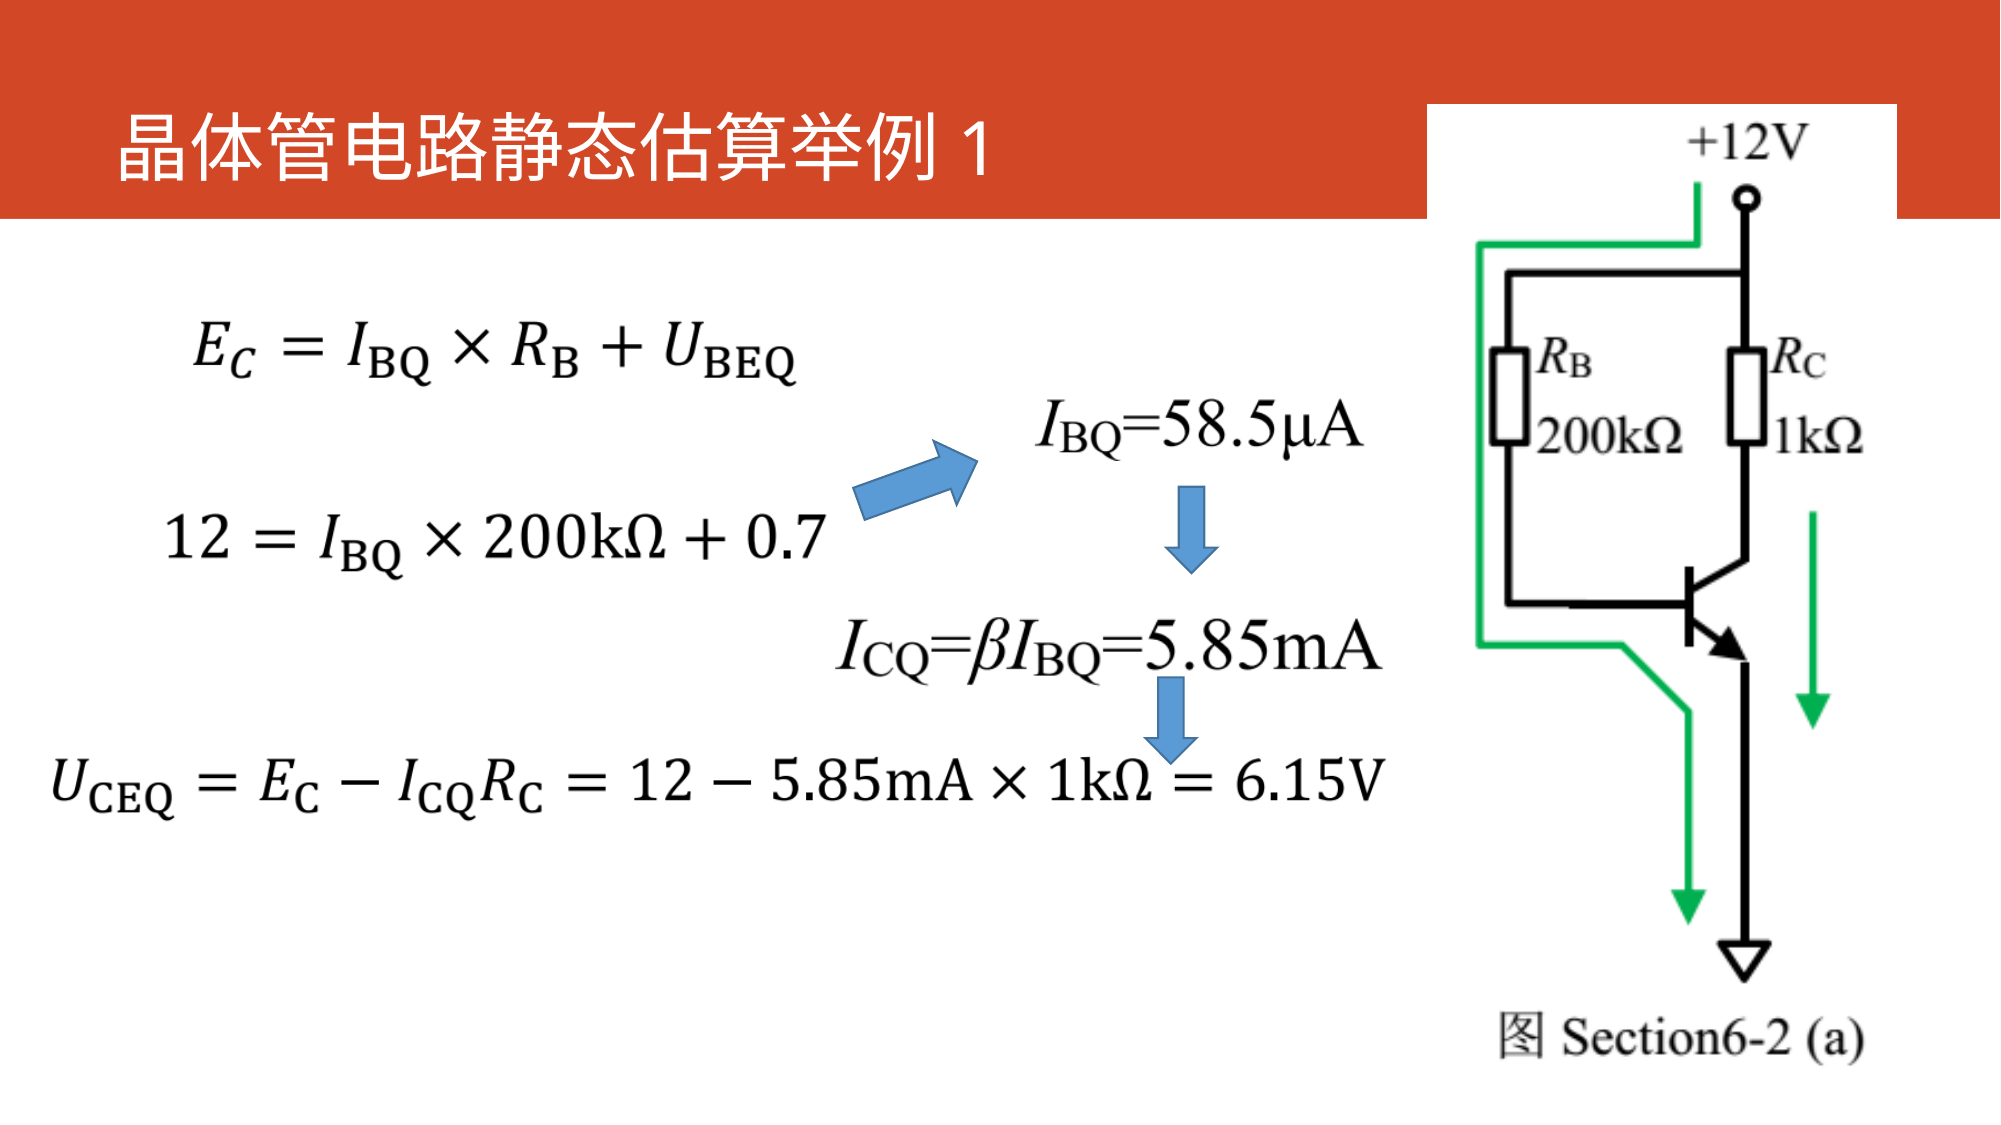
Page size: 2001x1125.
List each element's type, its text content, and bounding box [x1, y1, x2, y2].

title 晶体管电路静态估算举例1 [99, 0, 1863, 199]
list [1029, 386, 1370, 461]
text_box [851, 438, 979, 522]
picture [1427, 104, 1897, 1086]
picture [42, 745, 1405, 829]
text_box [1163, 485, 1220, 575]
picture [141, 299, 1387, 693]
text_box [1142, 693, 1199, 745]
